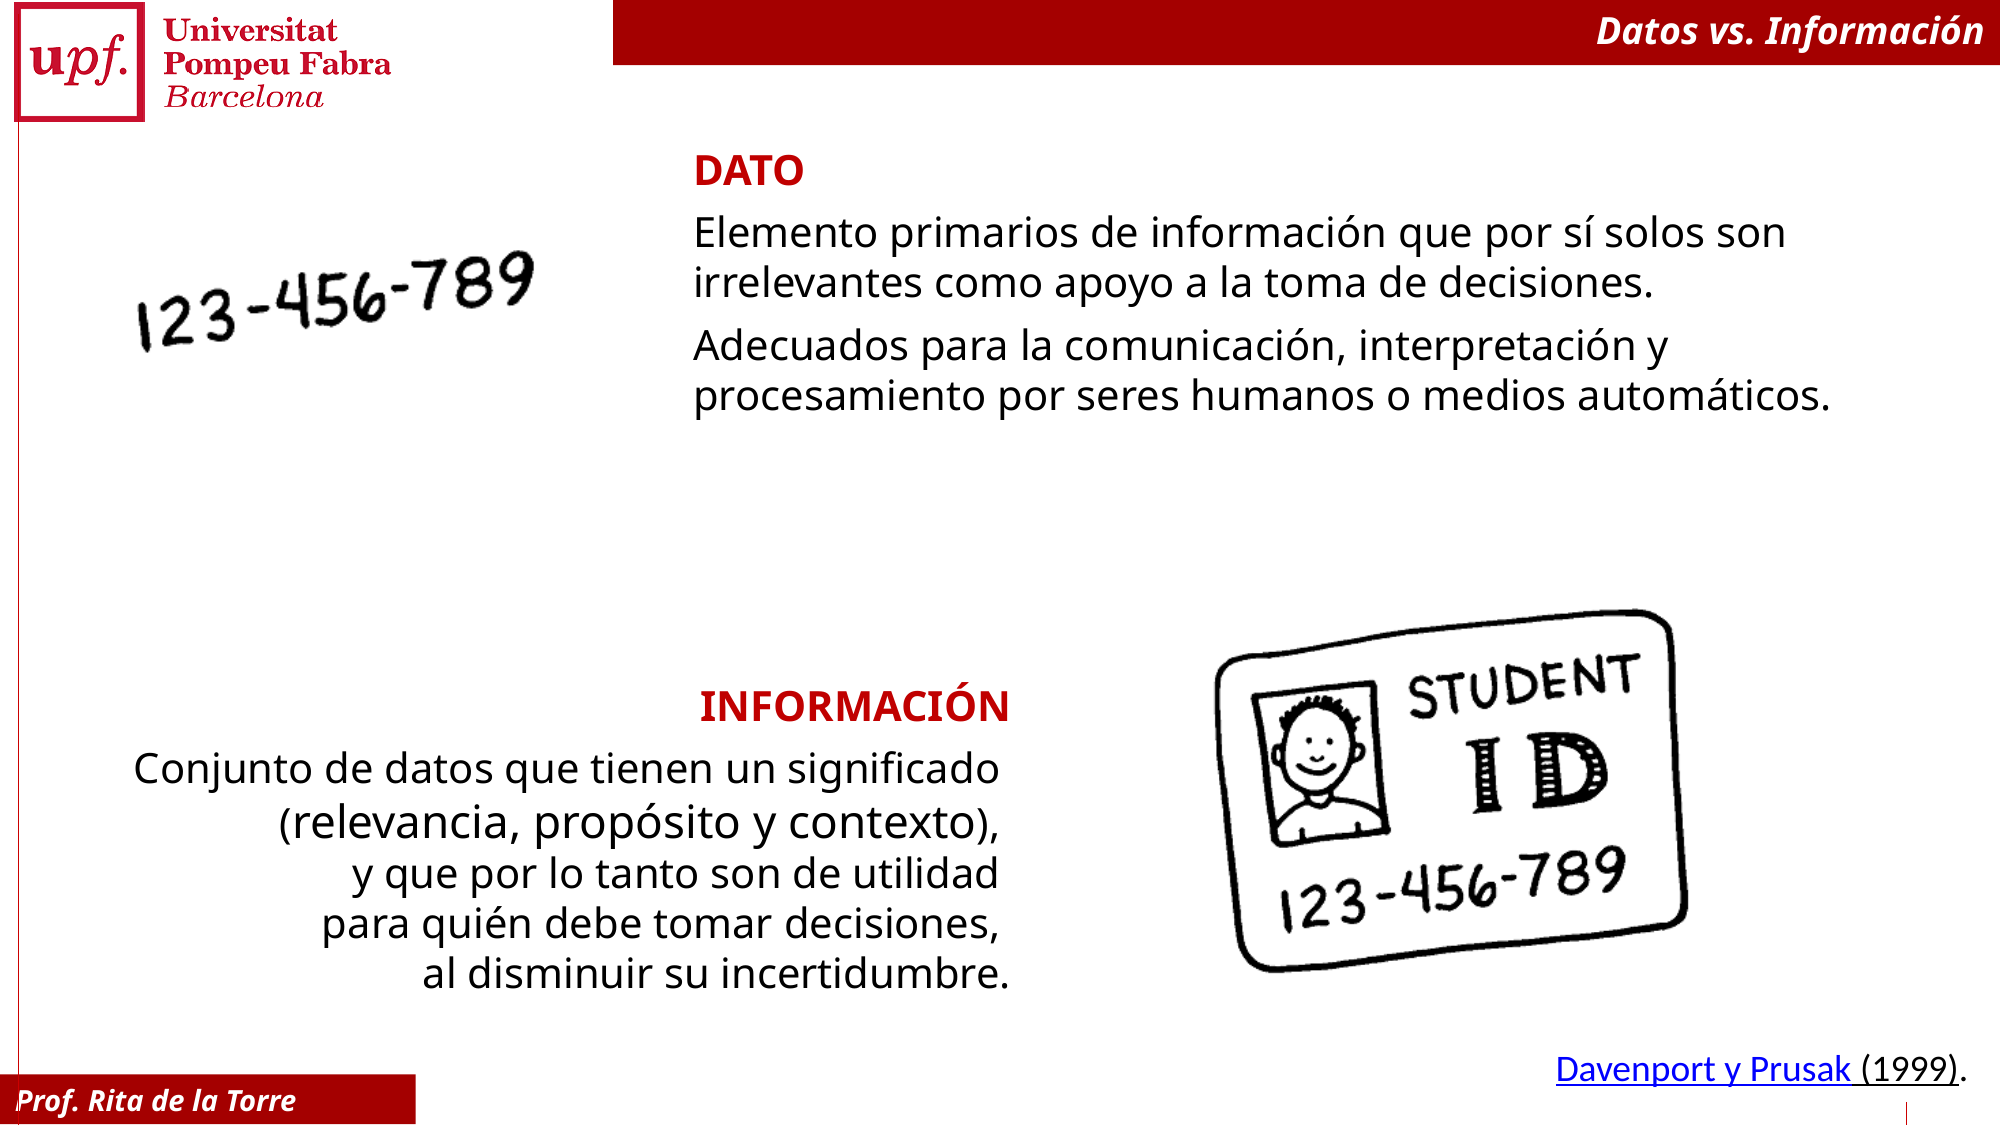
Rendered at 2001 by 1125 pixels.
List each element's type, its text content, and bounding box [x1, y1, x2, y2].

picture [14, 2, 407, 122]
picture [125, 238, 545, 378]
text_box INFORMACIÓN Conjunto de datos que tienen un significado (relevancia, propósito y contexto), y que por lo tanto son de utilidad para quién debe tomar decisiones, al disminuir su incertidumbre. [26, 672, 1027, 1005]
title Datos vs. Información [613, 0, 2000, 66]
text_box DATO Elemento primarios de información que por sí solos son irrelevantes como apoyo a la toma de decisiones. Adecuados para la comunicación, interpretación y procesamiento por seres humanos o medios automáticos. [678, 136, 1936, 427]
picture [1203, 602, 1706, 980]
text_box Davenport y Prusak (1999). [1541, 1036, 1984, 1096]
